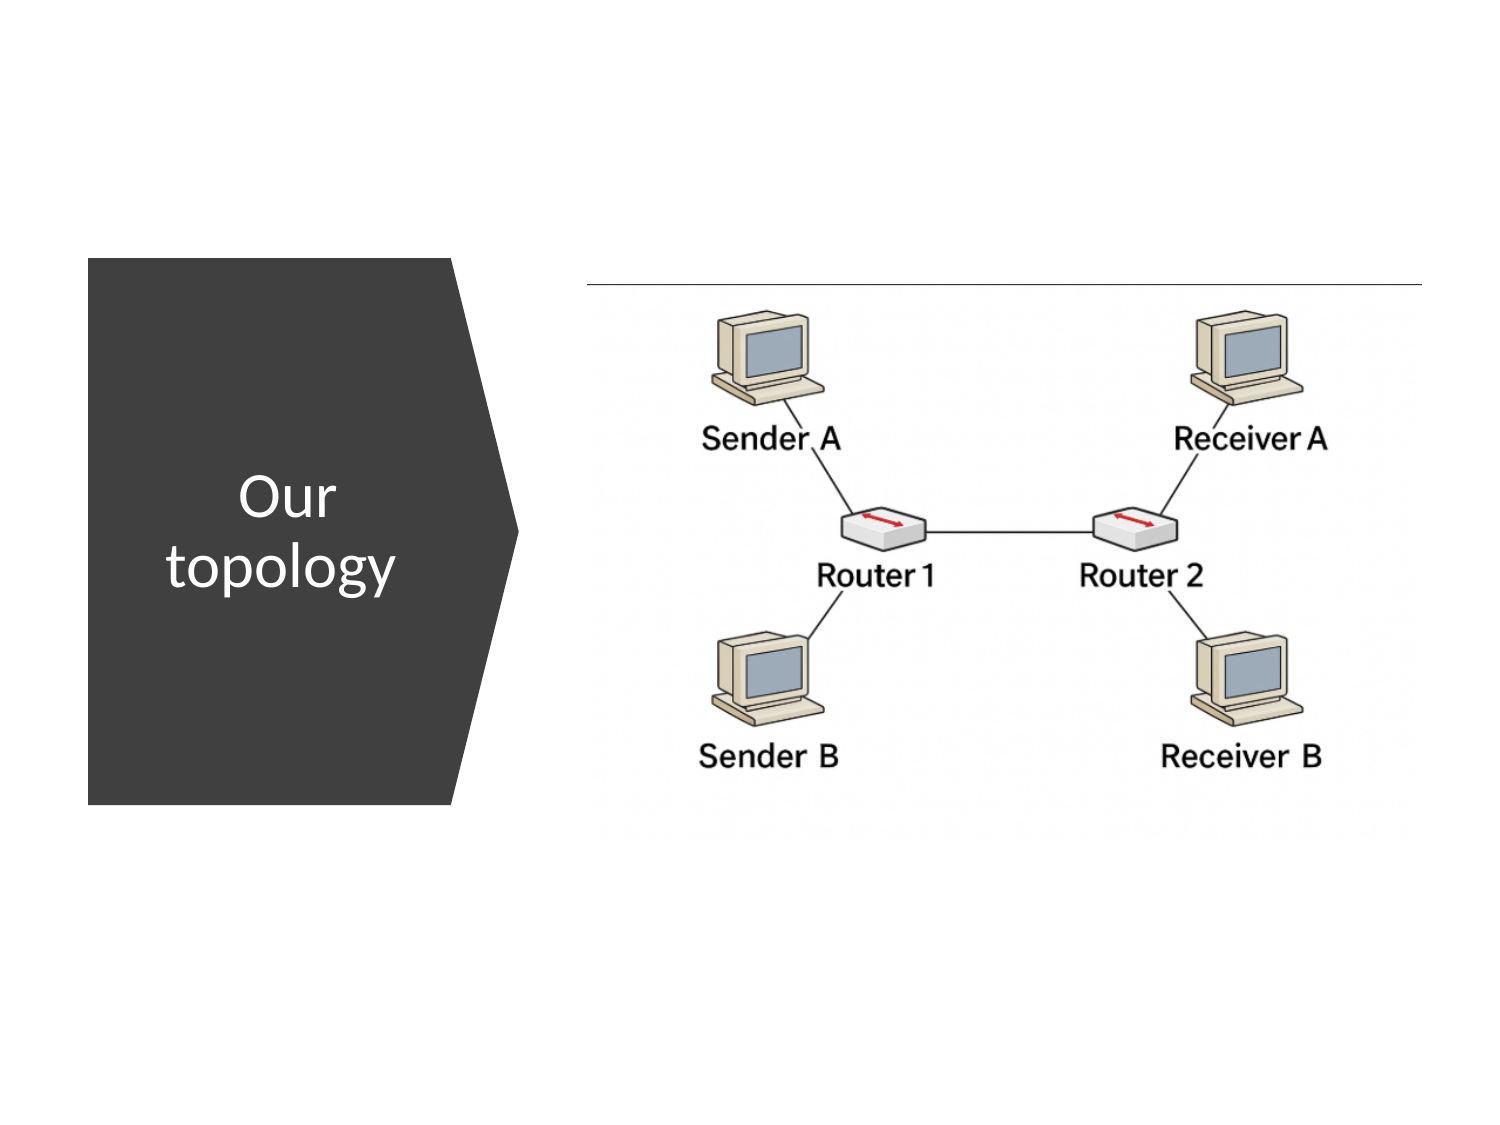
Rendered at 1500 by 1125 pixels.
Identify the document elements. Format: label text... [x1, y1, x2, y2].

text_box [86, 256, 521, 808]
title Our topology [126, 322, 450, 741]
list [587, 284, 1423, 840]
